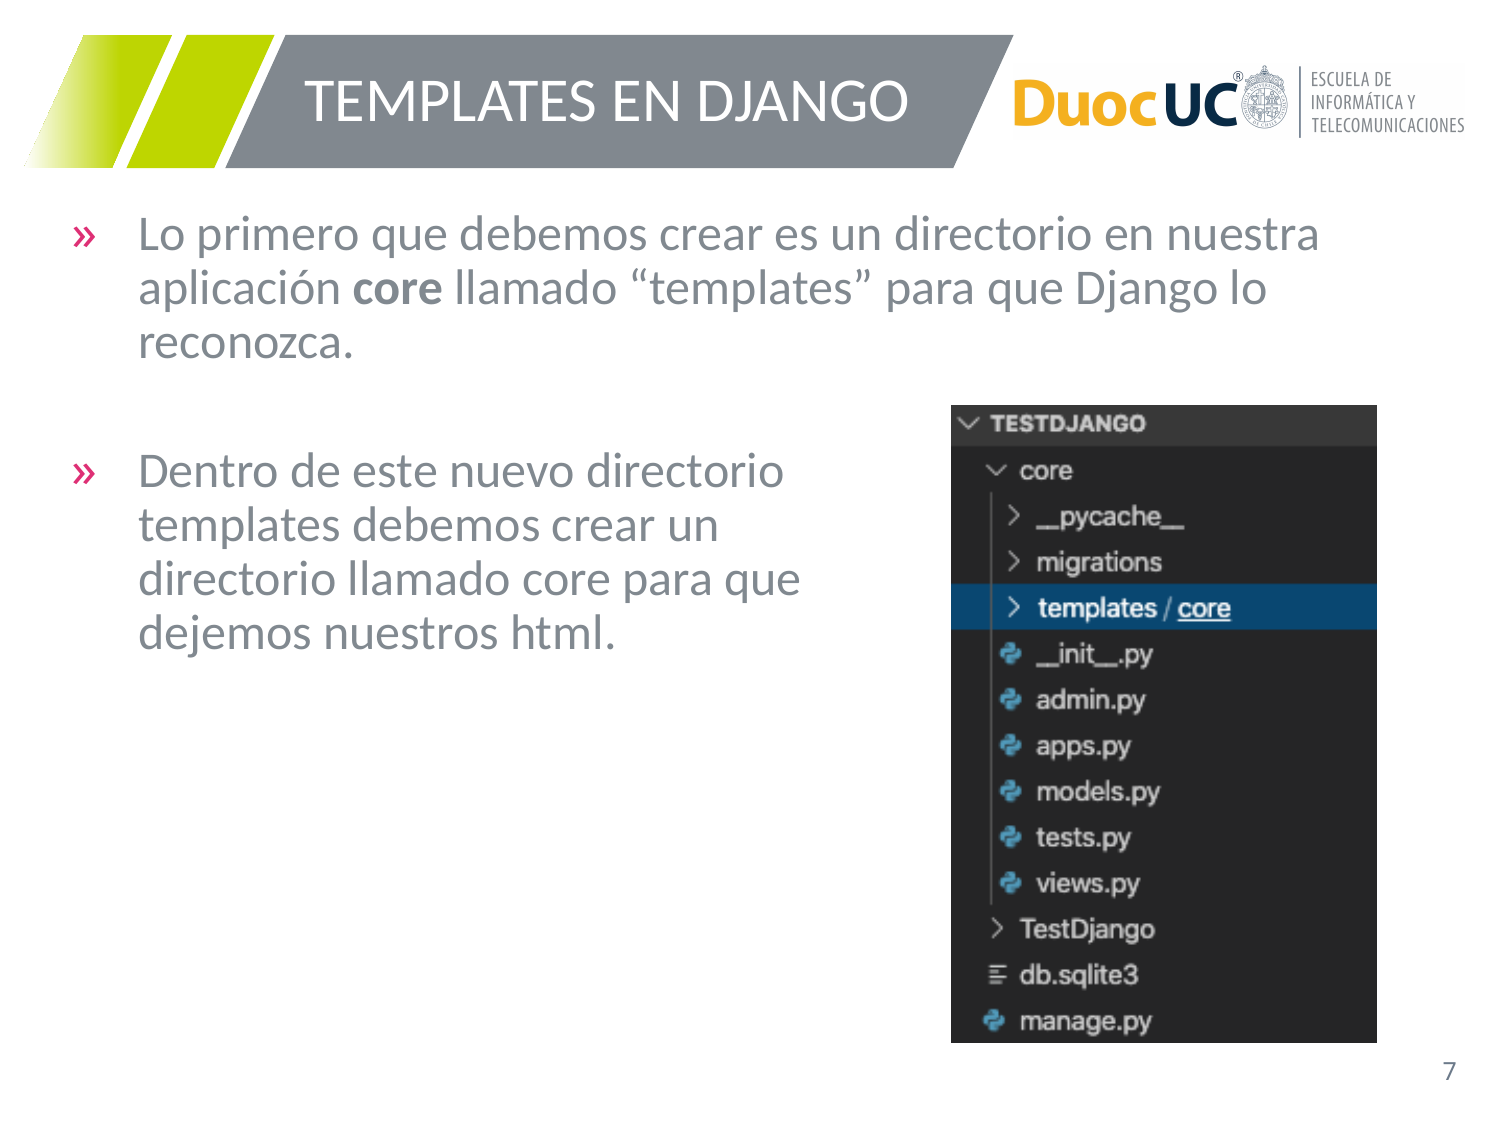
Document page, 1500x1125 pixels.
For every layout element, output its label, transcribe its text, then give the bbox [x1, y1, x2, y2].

picture [951, 404, 1377, 1043]
picture [1013, 63, 1465, 140]
list Lo primero que debemos crear es un directorio en nuestra aplicación core llamado “templates” para que Django lo reconozca. [48, 199, 1394, 406]
title TEMPLATES EN DJANGO [289, 34, 993, 169]
text_box Dentro de este nuevo directorio templates debemos crear un directorio llamado core para que dejemos nuestros html. [48, 436, 916, 774]
